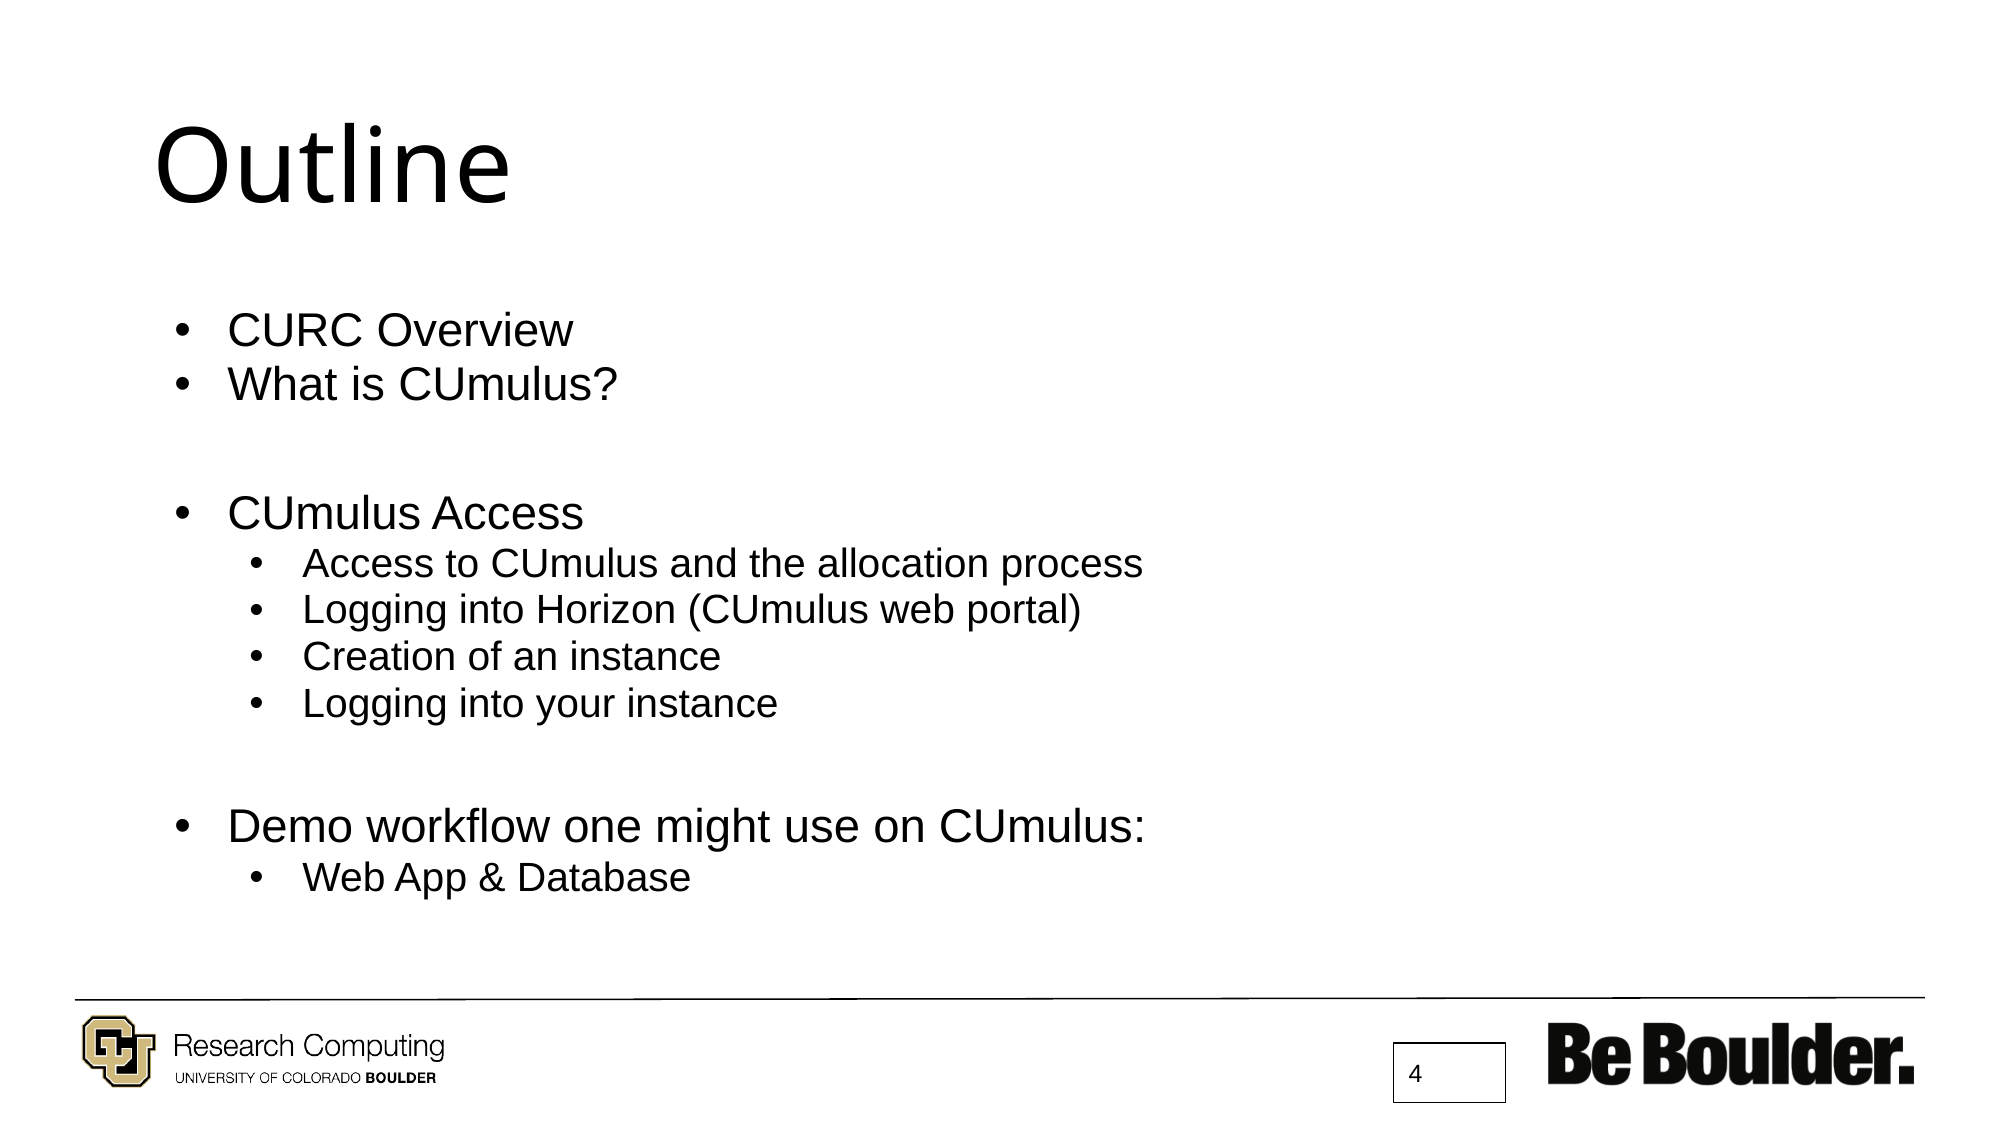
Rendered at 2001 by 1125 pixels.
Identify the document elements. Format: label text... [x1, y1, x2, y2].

picture [81, 1015, 444, 1088]
picture [1524, 1015, 1938, 1088]
title Outline [137, 59, 1863, 278]
list CURC Overview What is CUmulus? CUmulus Access Access to CUmulus and the allocation process Logging into Horizon (CUmulus web portal) Creation of an instance Logging into your instance Demo workflow one might use on CUmulus: Web App & Database [137, 296, 1863, 979]
slide_number ‹#› [1393, 1042, 1506, 1103]
